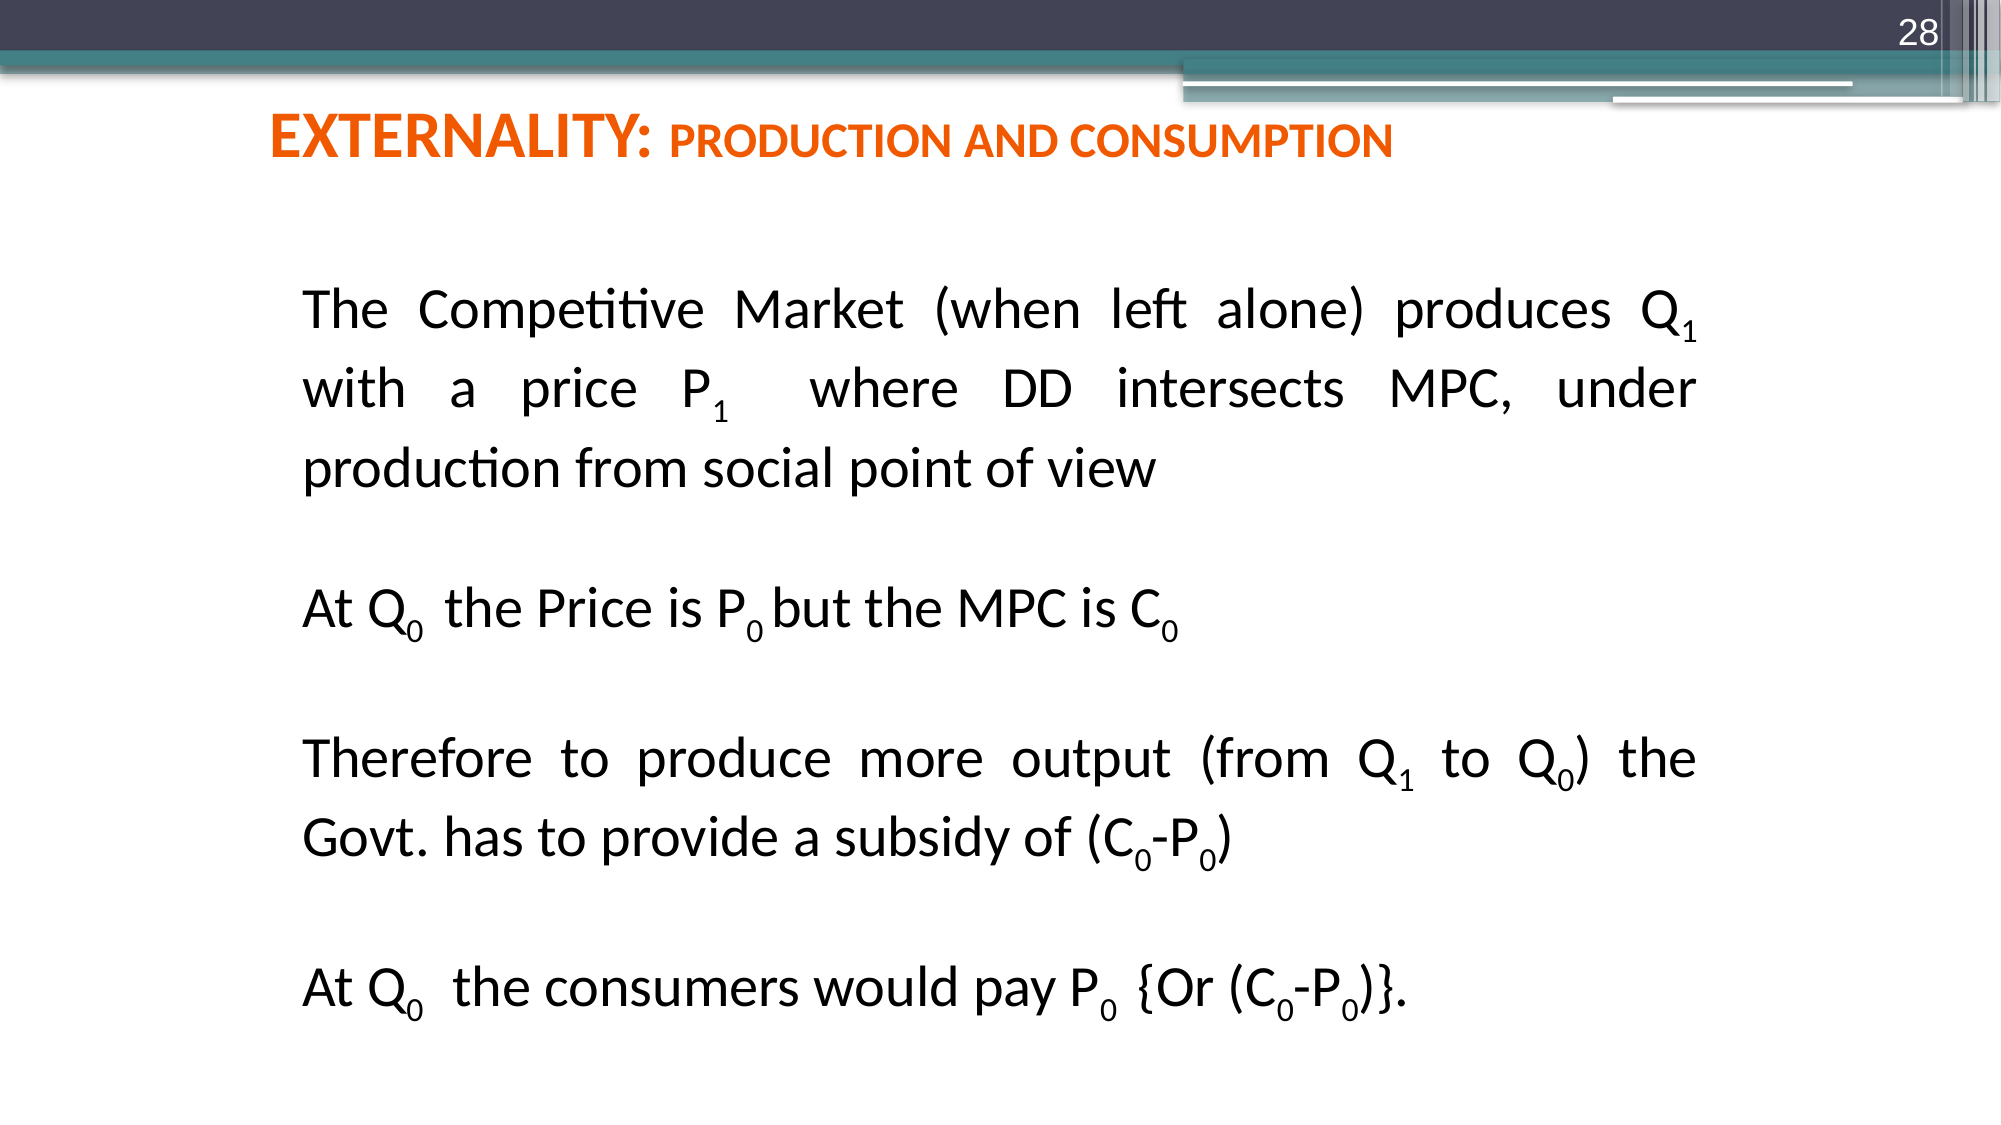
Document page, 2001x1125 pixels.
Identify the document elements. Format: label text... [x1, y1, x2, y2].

slide_number 28 [1787, 0, 1955, 61]
text_box The Competitive Market (when left alone) produces Q1 with a price P1 where DD intersects MPC, under production from social point of view At Q0 the Price is P0 but the MPC is C0 Therefore to produce more output (from Q1 to Q0) the Govt. has to provide a subsidy of (C0-P0) At Q0 the consumers would pay P0 {Or (C0-P0)}. [287, 262, 1713, 1106]
text_box externality: Production and Consumption [255, 80, 1718, 181]
